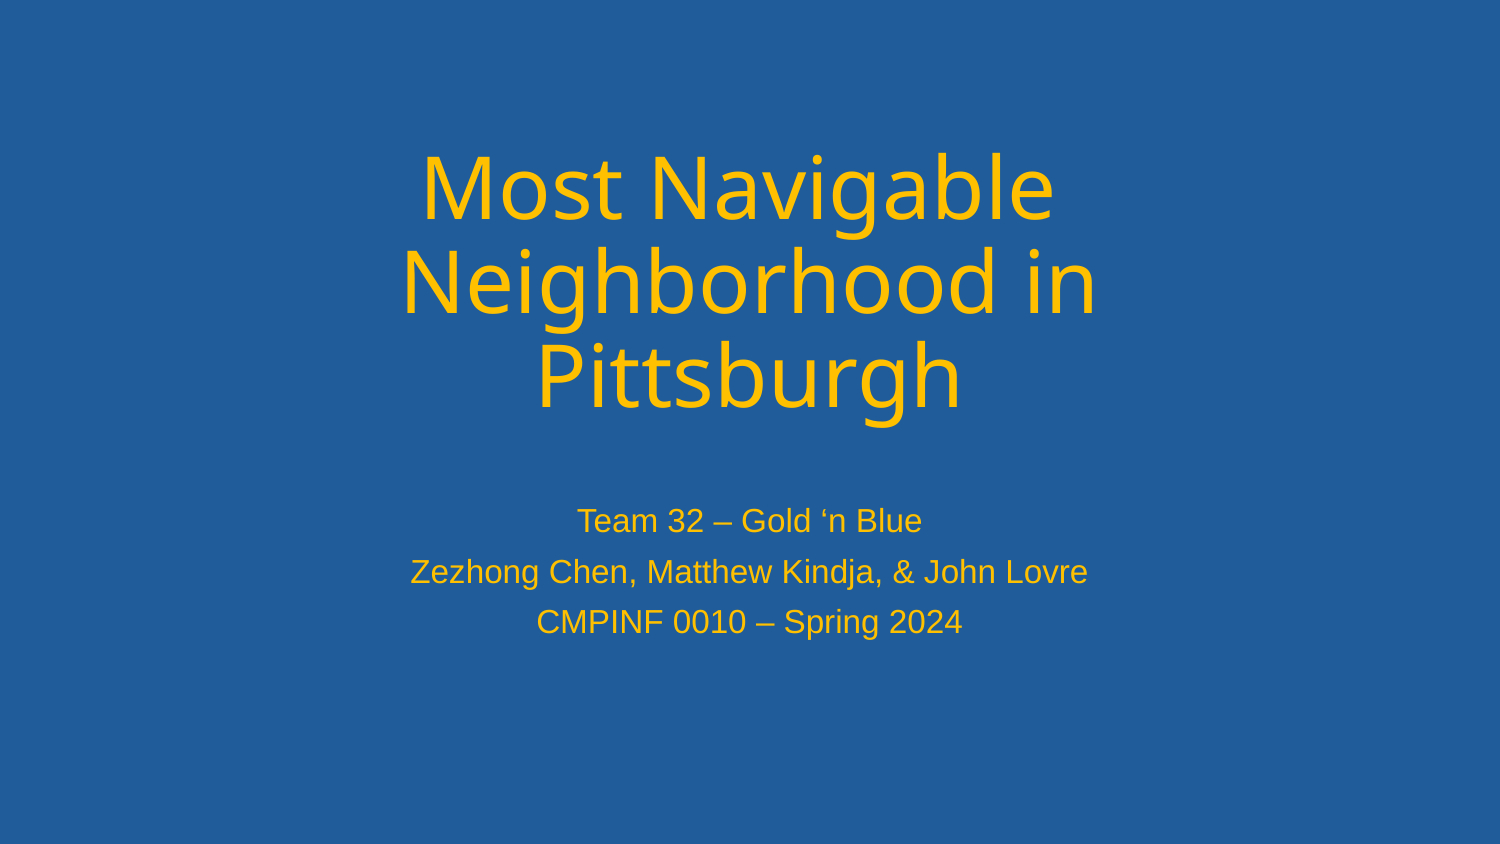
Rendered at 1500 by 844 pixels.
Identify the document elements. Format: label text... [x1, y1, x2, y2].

title Most Navigable Neighborhood in Pittsburgh [187, 138, 1313, 432]
subtitle Team 32 – Gold ‘n Blue Zezhong Chen, Matthew Kindja, & John Lovre CMPINF 0010 – Spring 2024 [187, 443, 1313, 647]
